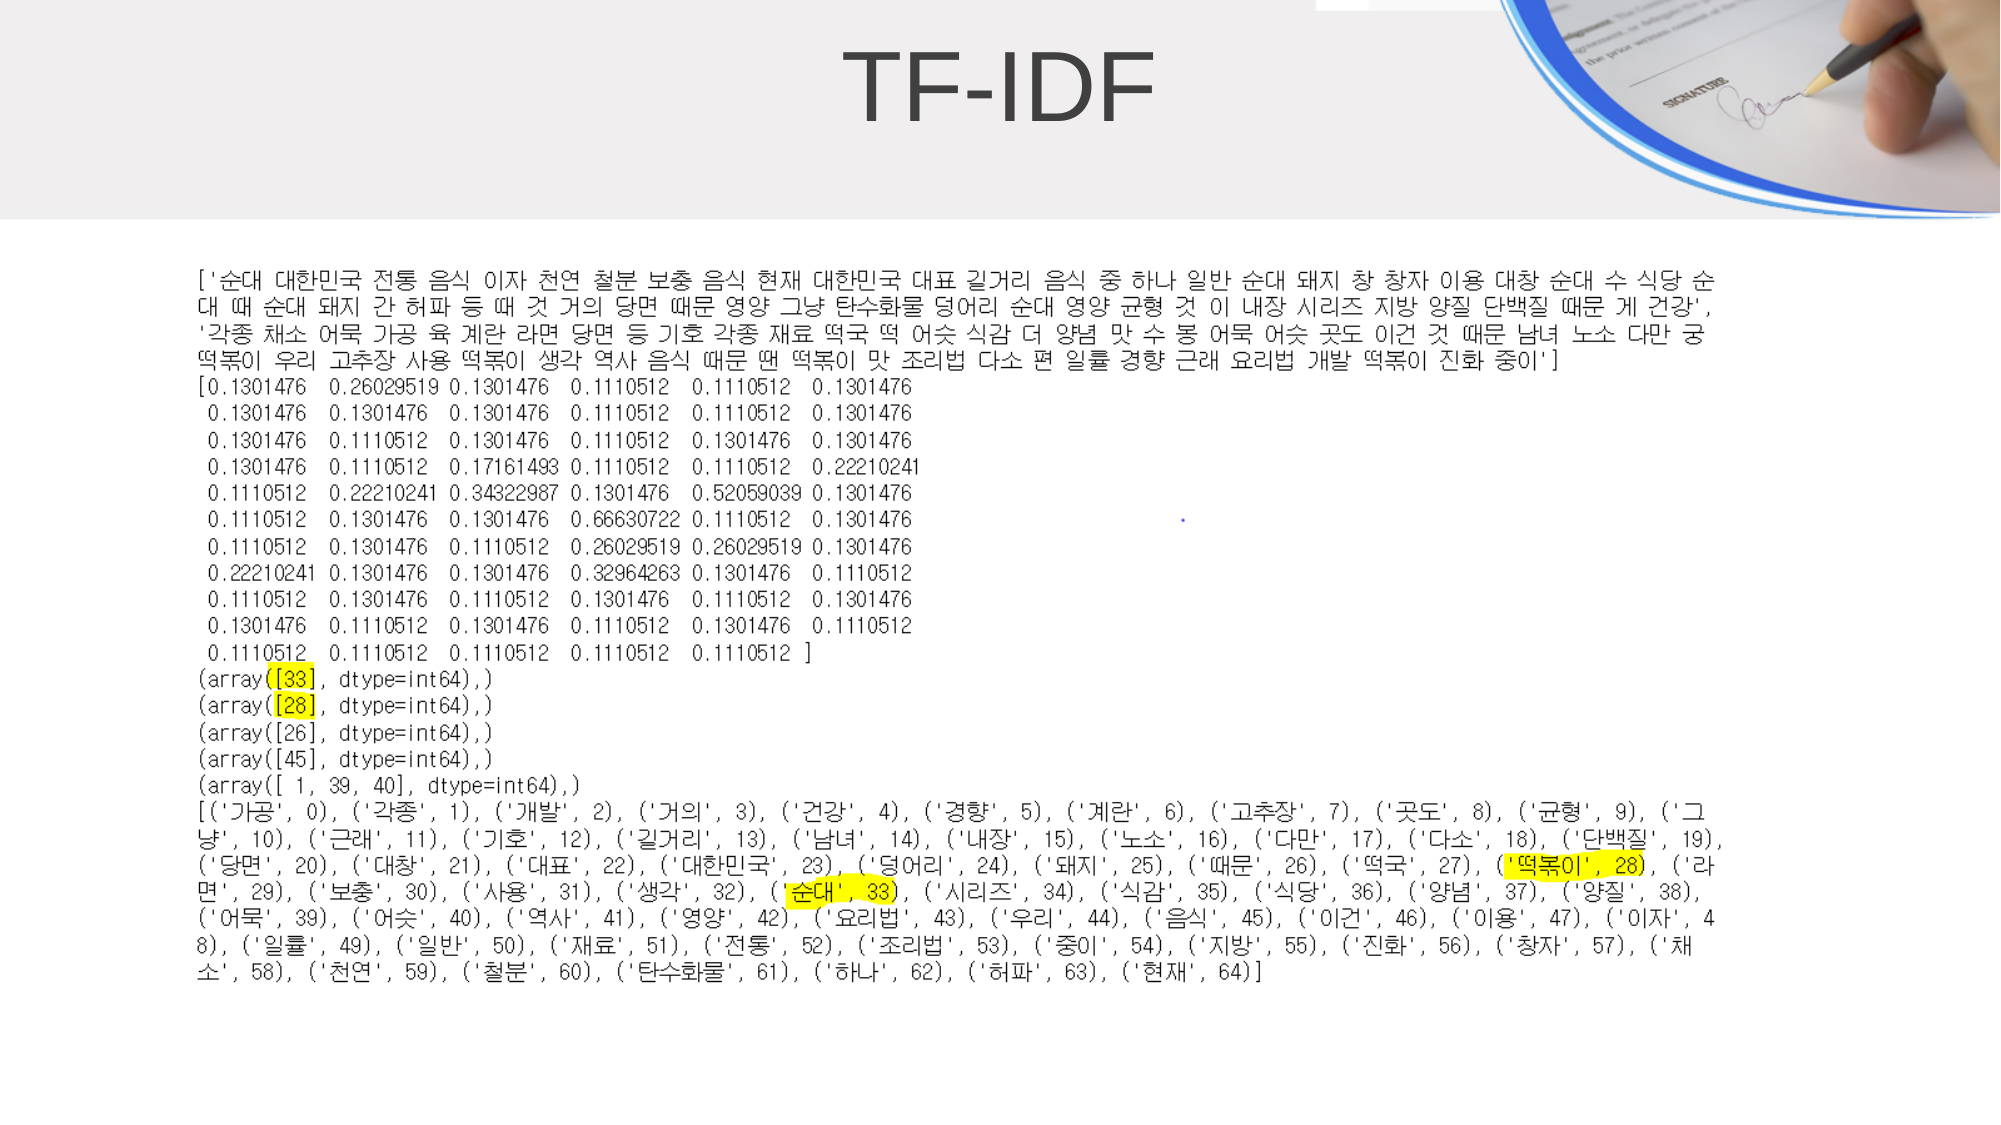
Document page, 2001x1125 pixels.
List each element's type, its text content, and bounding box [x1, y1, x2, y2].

picture [0, 0, 2001, 1125]
list TF-IDF [0, 18, 2000, 145]
